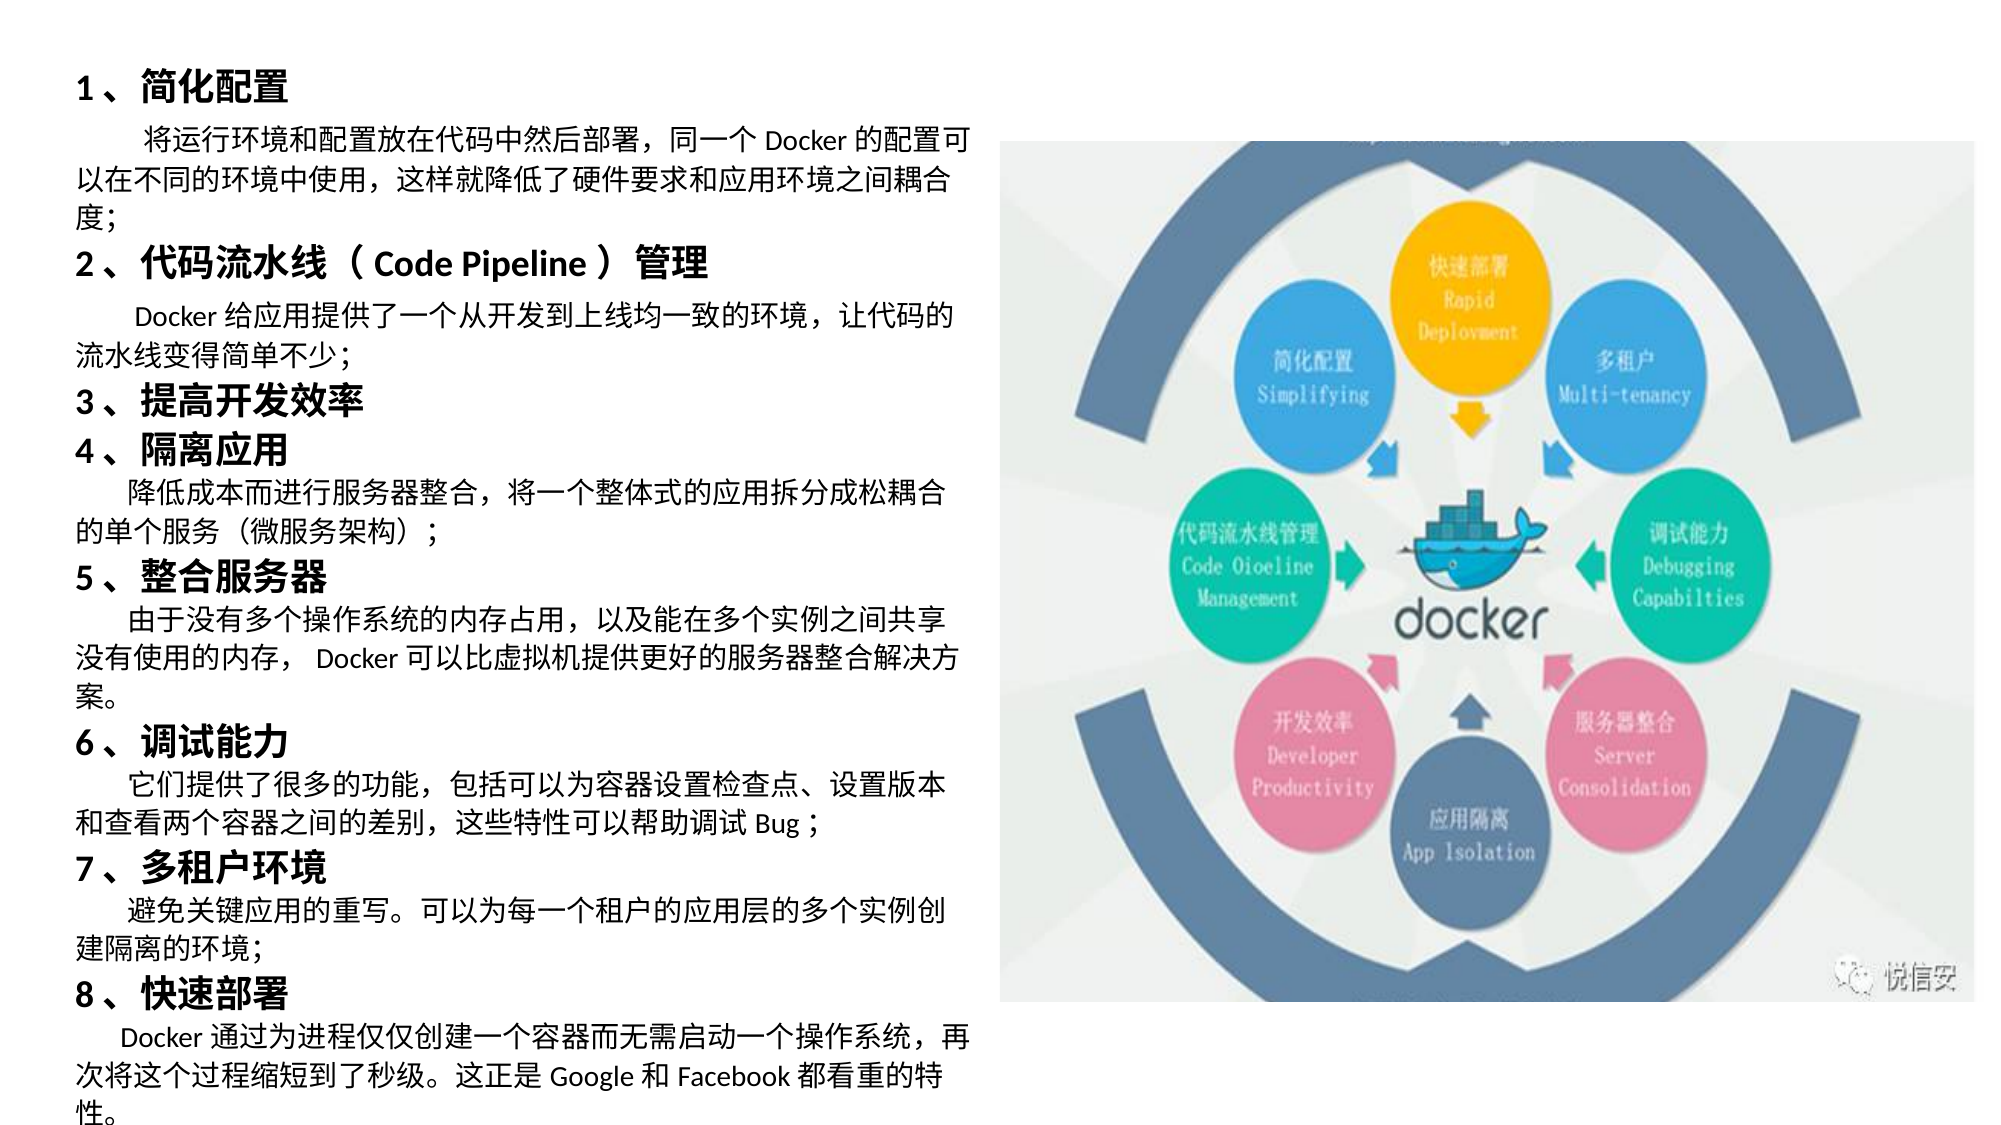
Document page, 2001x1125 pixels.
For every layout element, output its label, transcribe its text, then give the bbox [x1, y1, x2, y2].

text_box 1、简化配置 将运行环境和配置放在代码中然后部署，同一个Docker的配置可以在不同的环境中使用，这样就降低了硬件要求和应用环境之间耦合度； 2、代码流水线（Code Pipeline）管理 Docker给应用提供了一个从开发到上线均一致的环境，让代码的流水线变得简单不少； 3、提高开发效率 4、隔离应用 降低成本而进行服务器整合，将一个整体式的应用拆分成松耦合的单个服务（微服务架构）； 5、整合服务器 由于没有多个操作系统的内存占用，以及能在多个实例之间共享没有使用的内存，Docker可以比虚拟机提供更好的服务器整合解决方案。 6、调试能力 它们提供了很多的功能，包括可以为容器设置检查点、设置版本和查看两个容器之间的差别，这些特性可以帮助调试Bug； 7、多租户环境 避免关键应用的重写。可以为每一个租户的应用层的多个实例创建隔离的环境； 8、快速部署 Docker通过为进程仅仅创建一个容器而无需启动一个操作系统，再次将这个过程缩短到了秒级。这正是Google和Facebook都看重的特性。 [60, 51, 988, 1125]
picture [999, 141, 1991, 1002]
